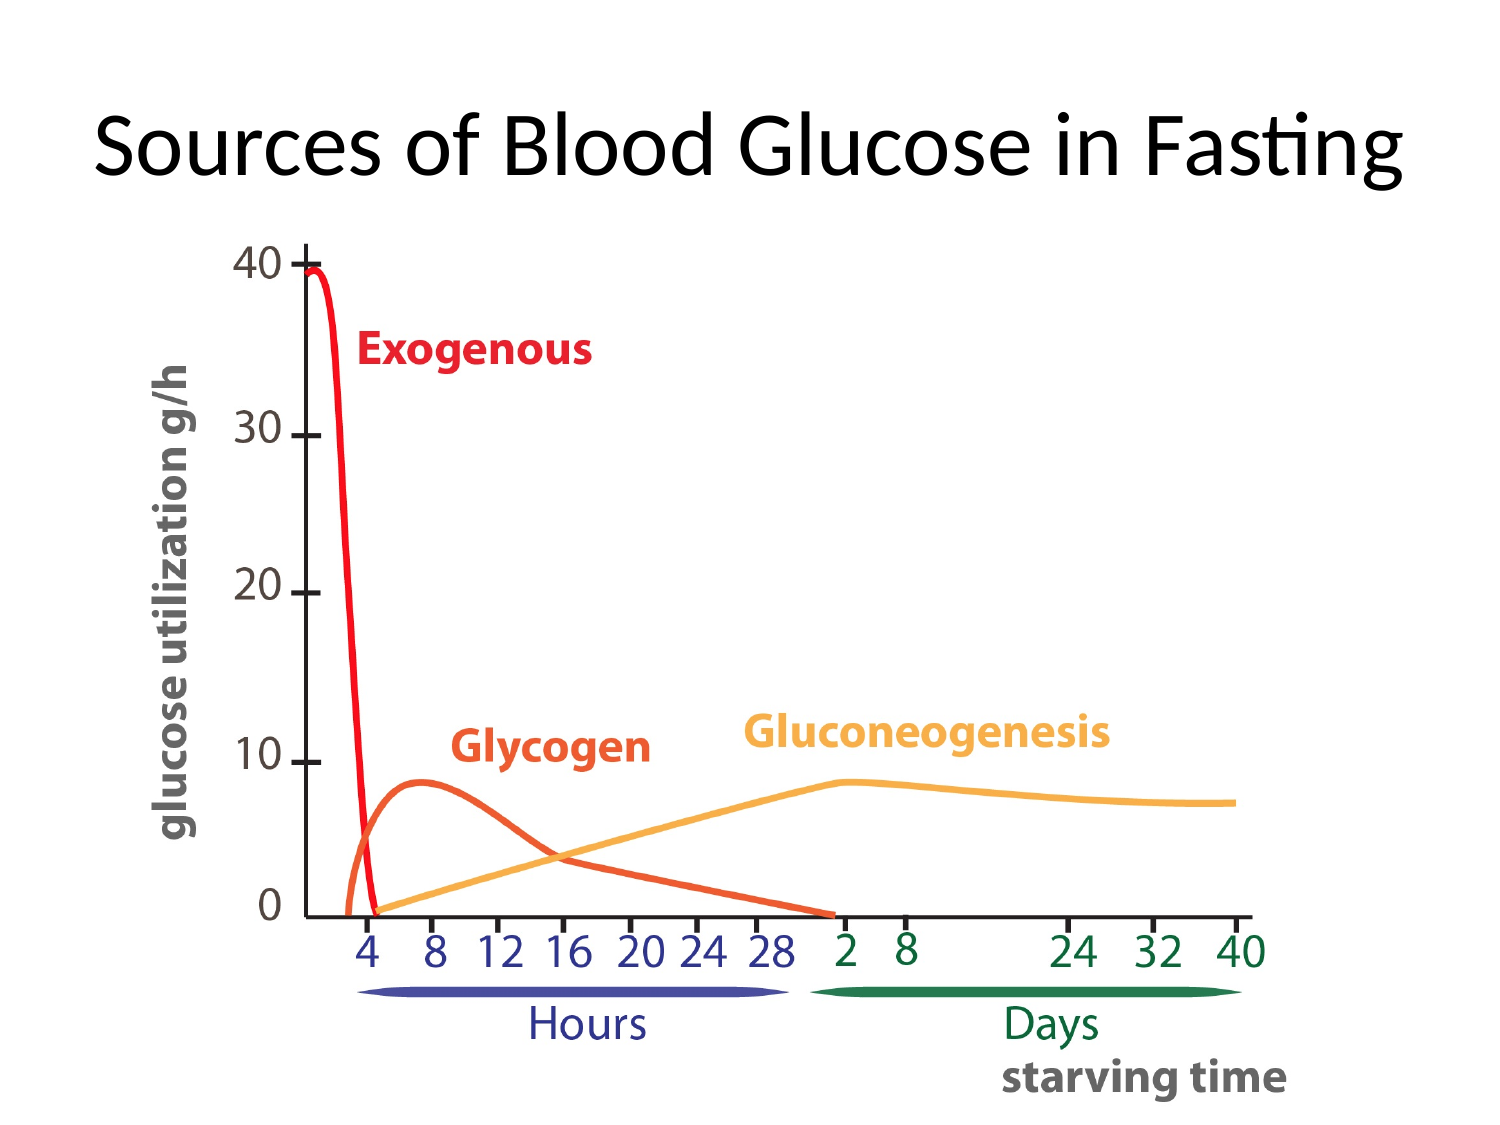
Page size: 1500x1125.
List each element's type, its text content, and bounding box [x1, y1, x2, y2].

title Sources of Blood Glucose in Fasting [75, 45, 1425, 233]
picture [110, 199, 1350, 1125]
